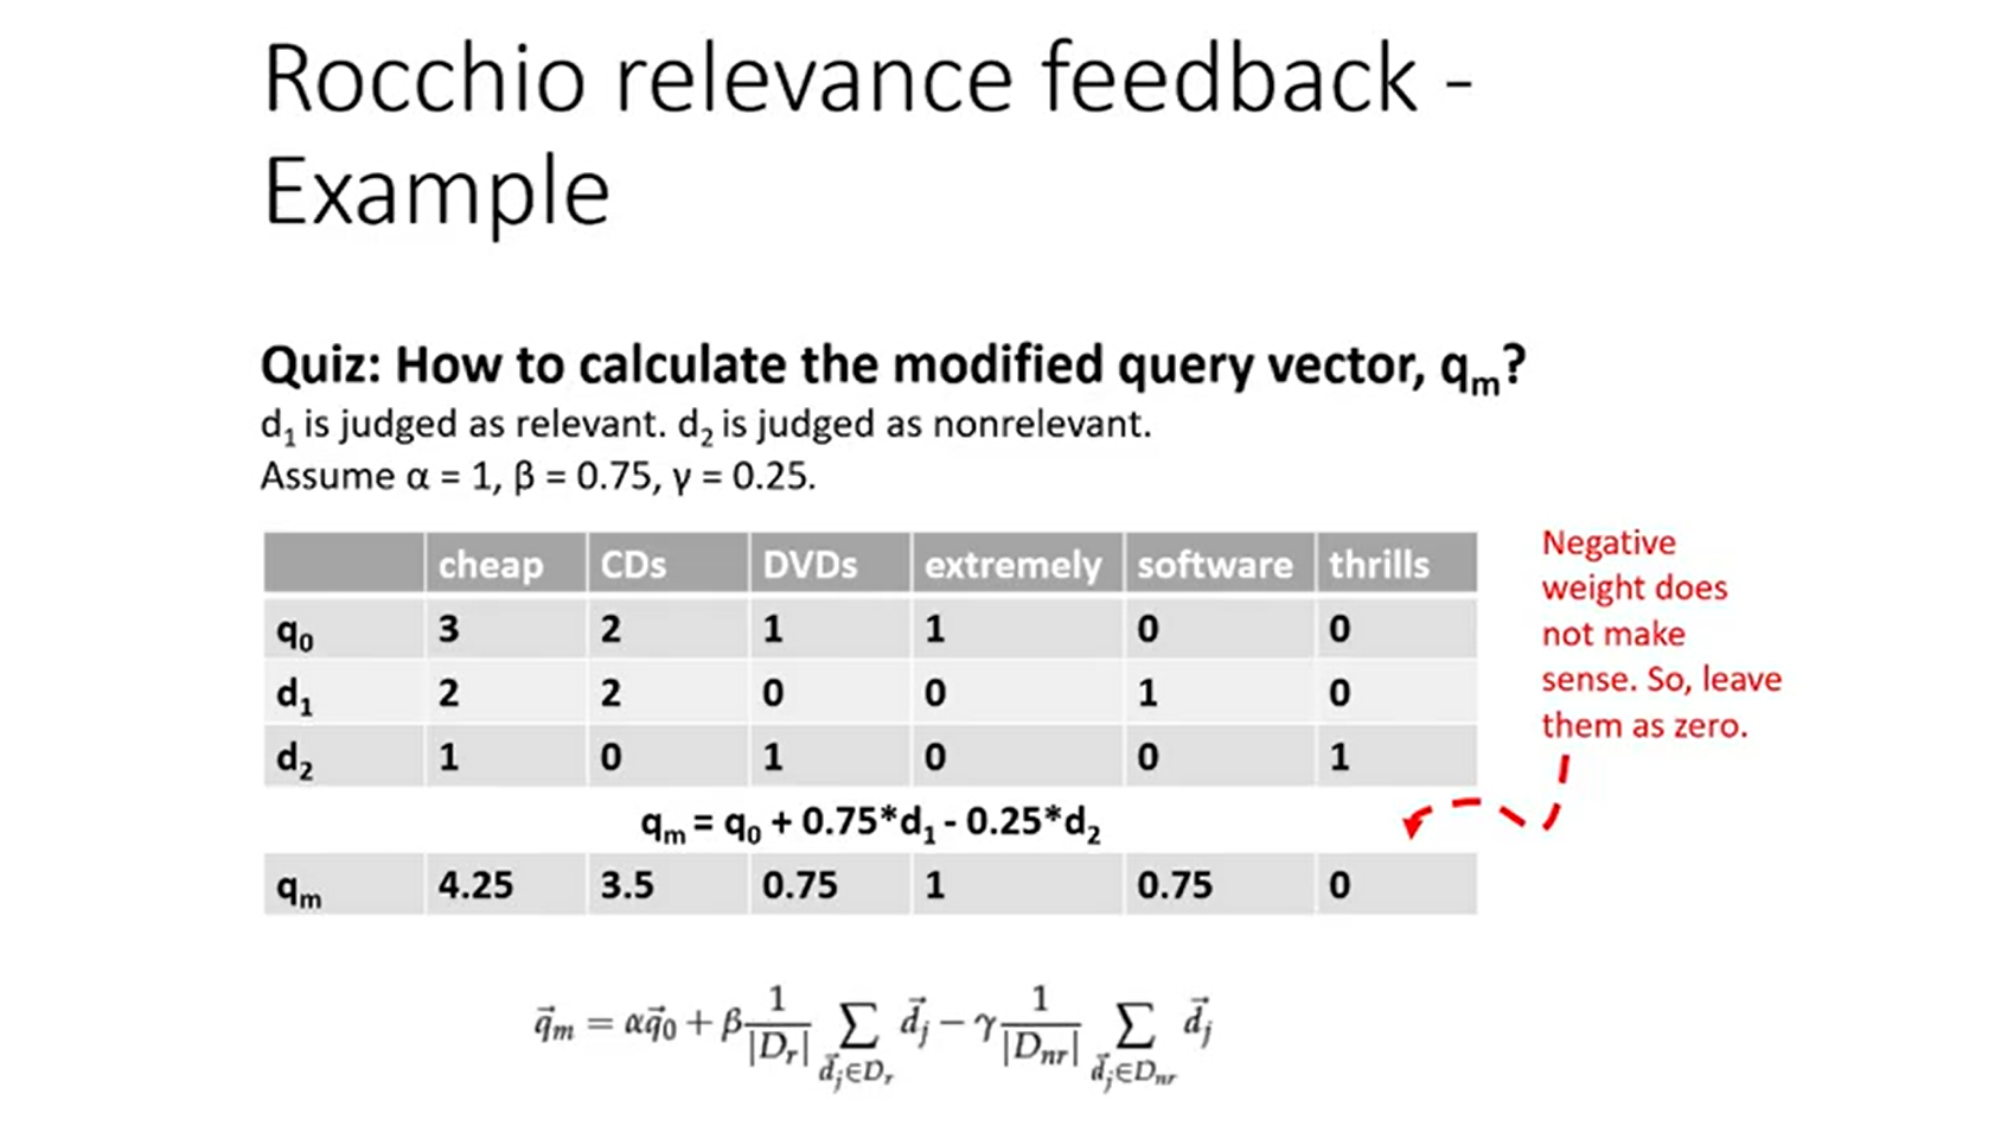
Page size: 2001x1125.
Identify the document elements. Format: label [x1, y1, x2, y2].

picture [184, 0, 1815, 1125]
